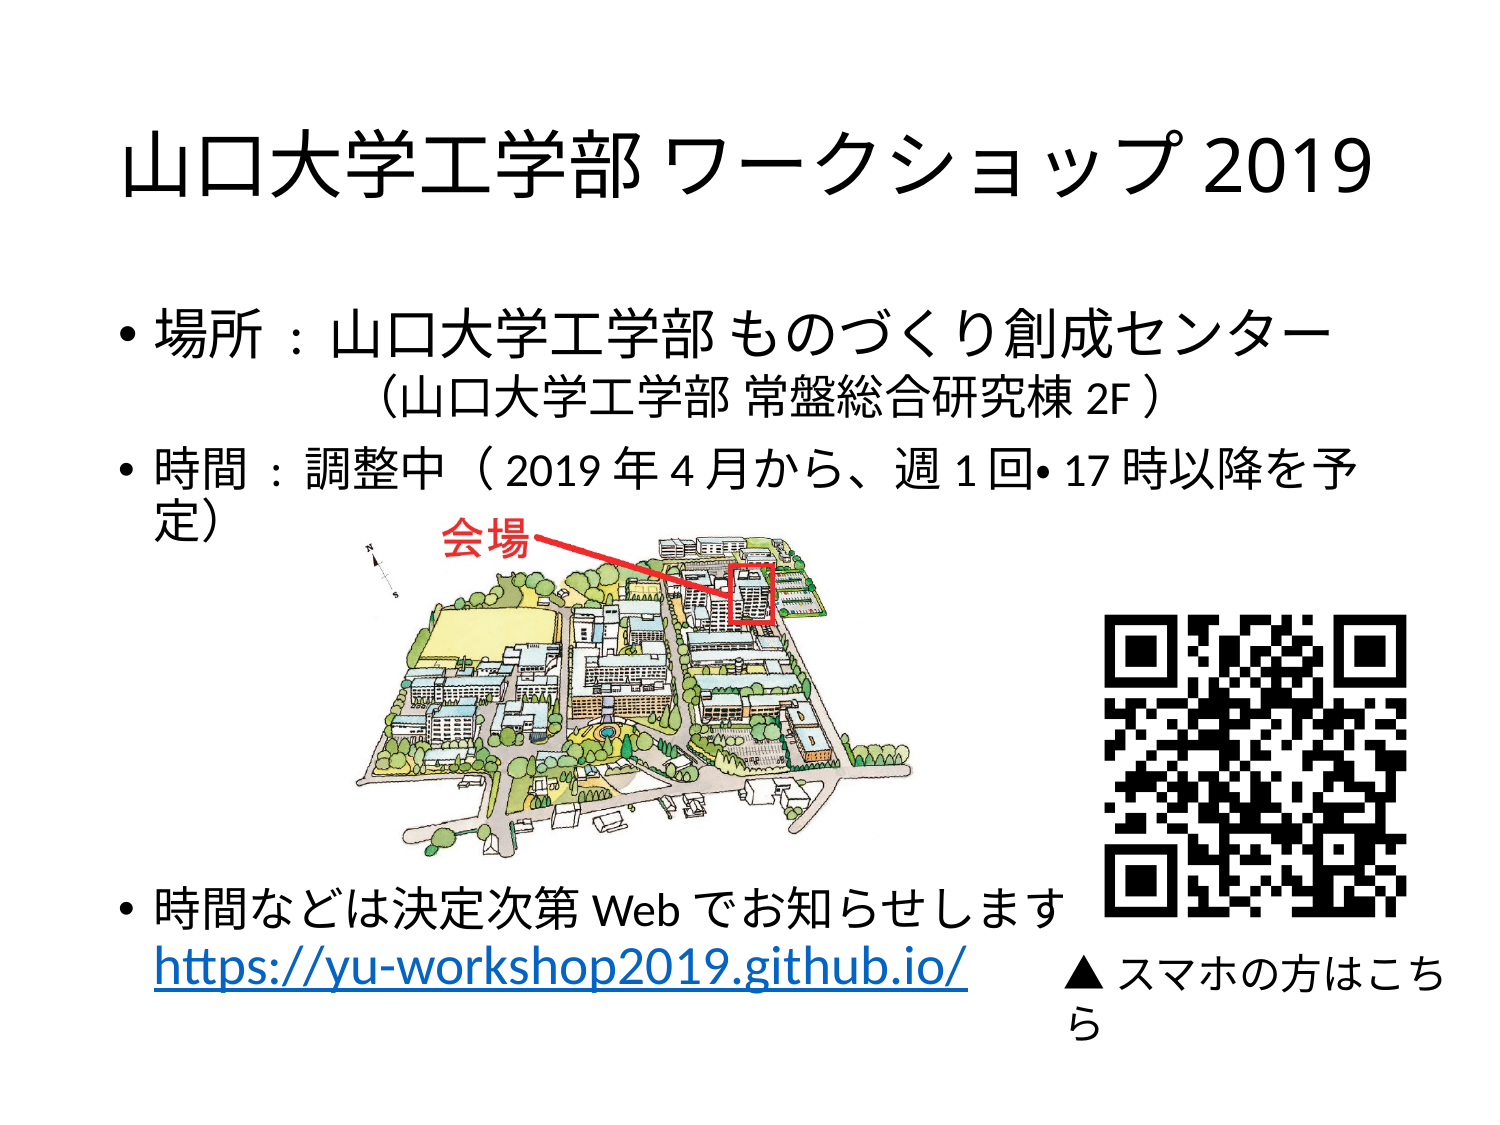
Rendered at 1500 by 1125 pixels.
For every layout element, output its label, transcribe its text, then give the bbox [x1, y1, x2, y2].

picture [350, 511, 917, 861]
picture [1063, 573, 1448, 959]
title 山口大学工学部 ワークショップ2019 [103, 59, 1397, 278]
text_box ▲スマホの方はこちら [1048, 940, 1464, 1056]
list 場所 : 山口大学工学部 ものづくり創成センター （山口大学工学部 常盤総合研究棟2F） 時間 : 調整中（2019年4月から、週1回・17時以降を予定） 時間などは決定次第Webでお知らせします https://yu-workshop2019.github.io/ [103, 299, 1397, 1014]
